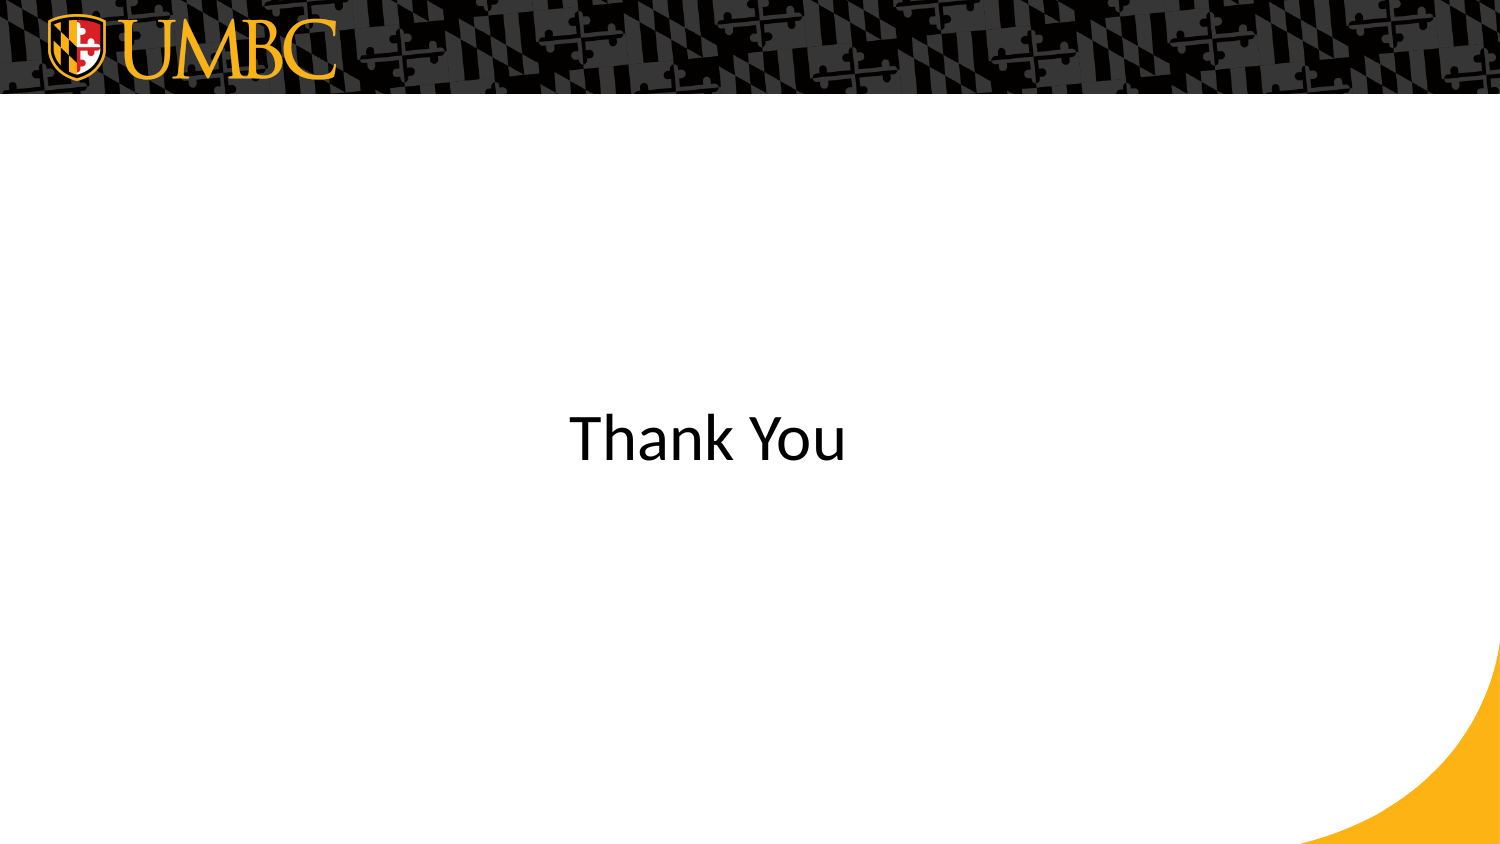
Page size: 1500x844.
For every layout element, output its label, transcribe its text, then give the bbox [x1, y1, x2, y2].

picture [1299, 639, 1500, 844]
picture [0, 0, 1500, 94]
list Thank You [41, 199, 1391, 690]
